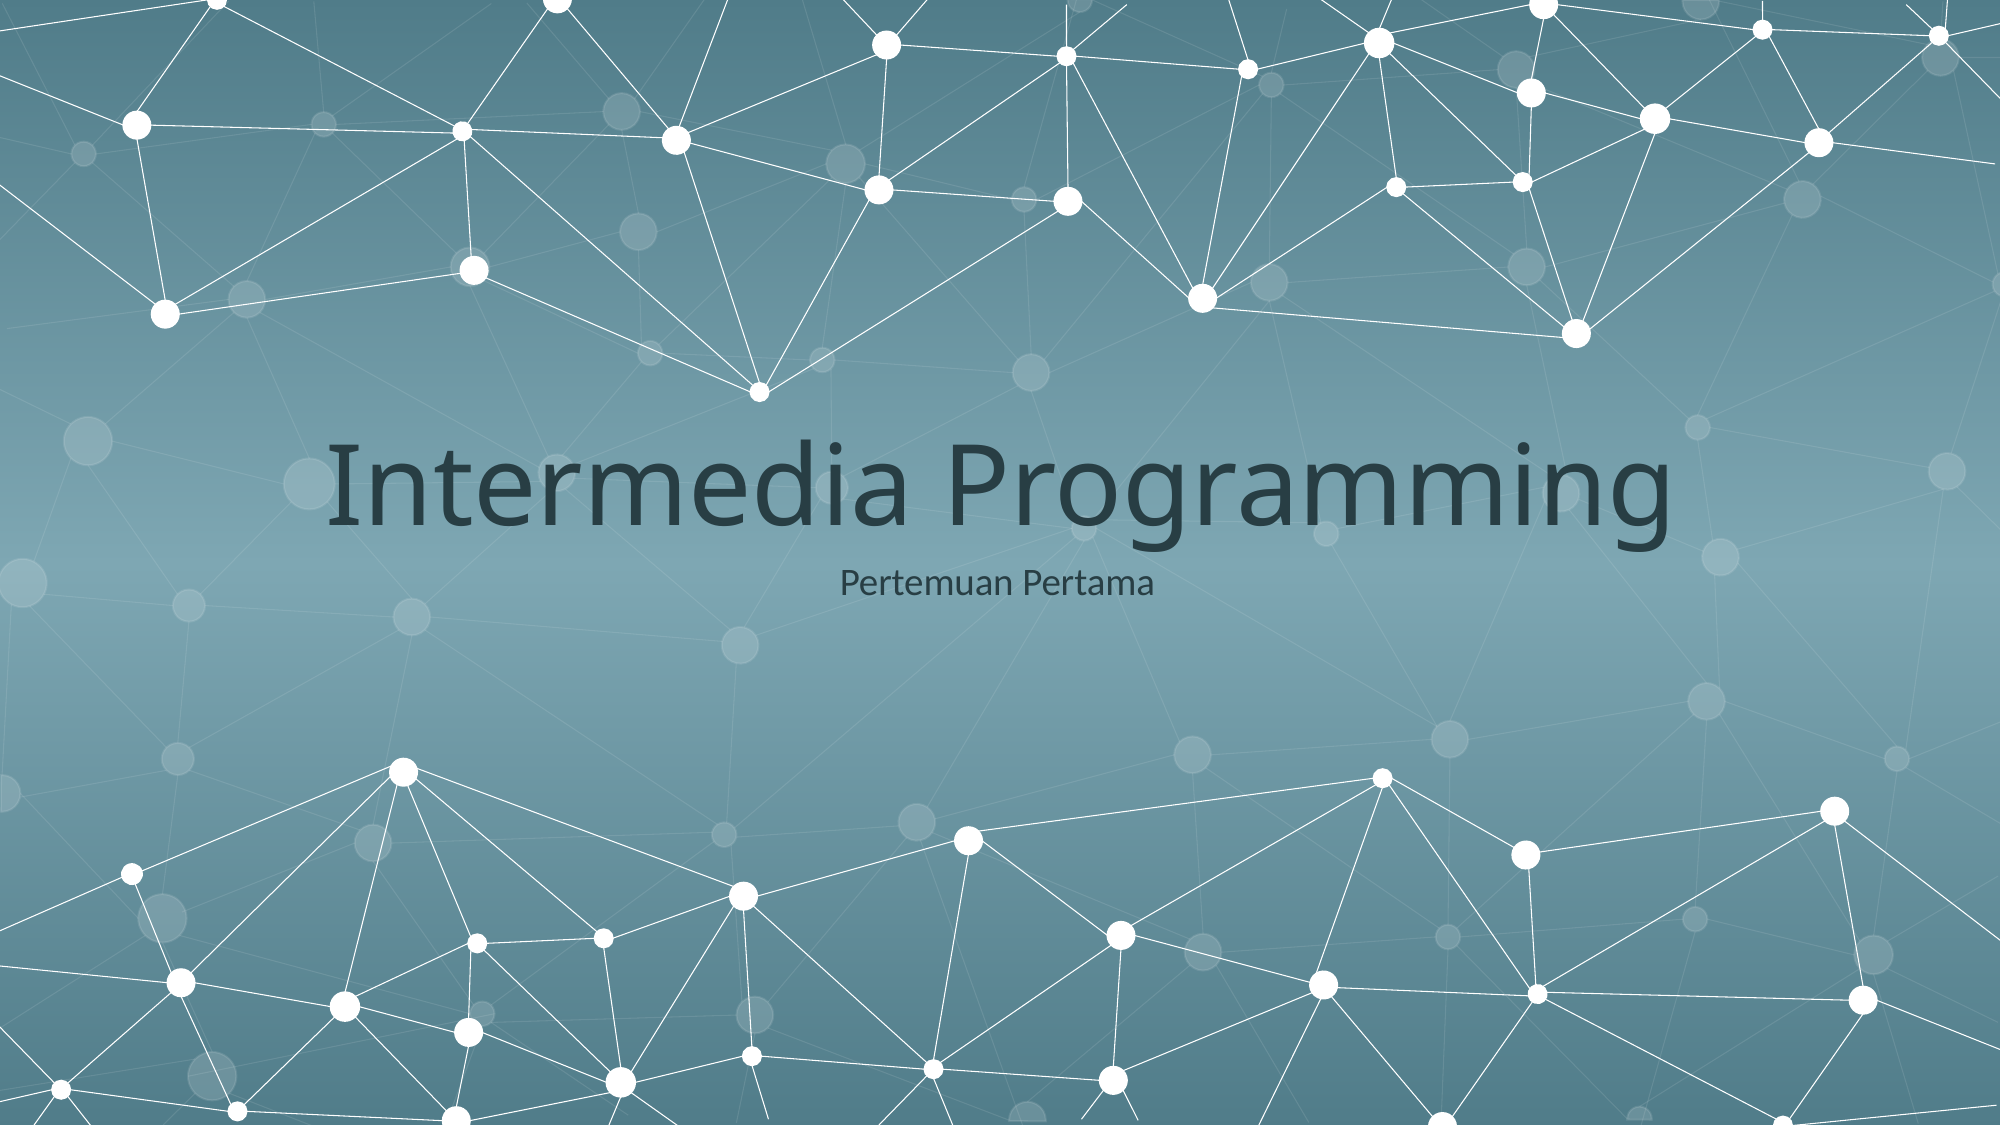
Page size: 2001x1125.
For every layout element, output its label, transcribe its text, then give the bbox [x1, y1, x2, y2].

text_box Intermedia Programming [0, 405, 2000, 549]
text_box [0, 758, 2000, 1125]
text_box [0, 0, 2000, 401]
text_box Pertemuan Pertama [0, 549, 2000, 611]
